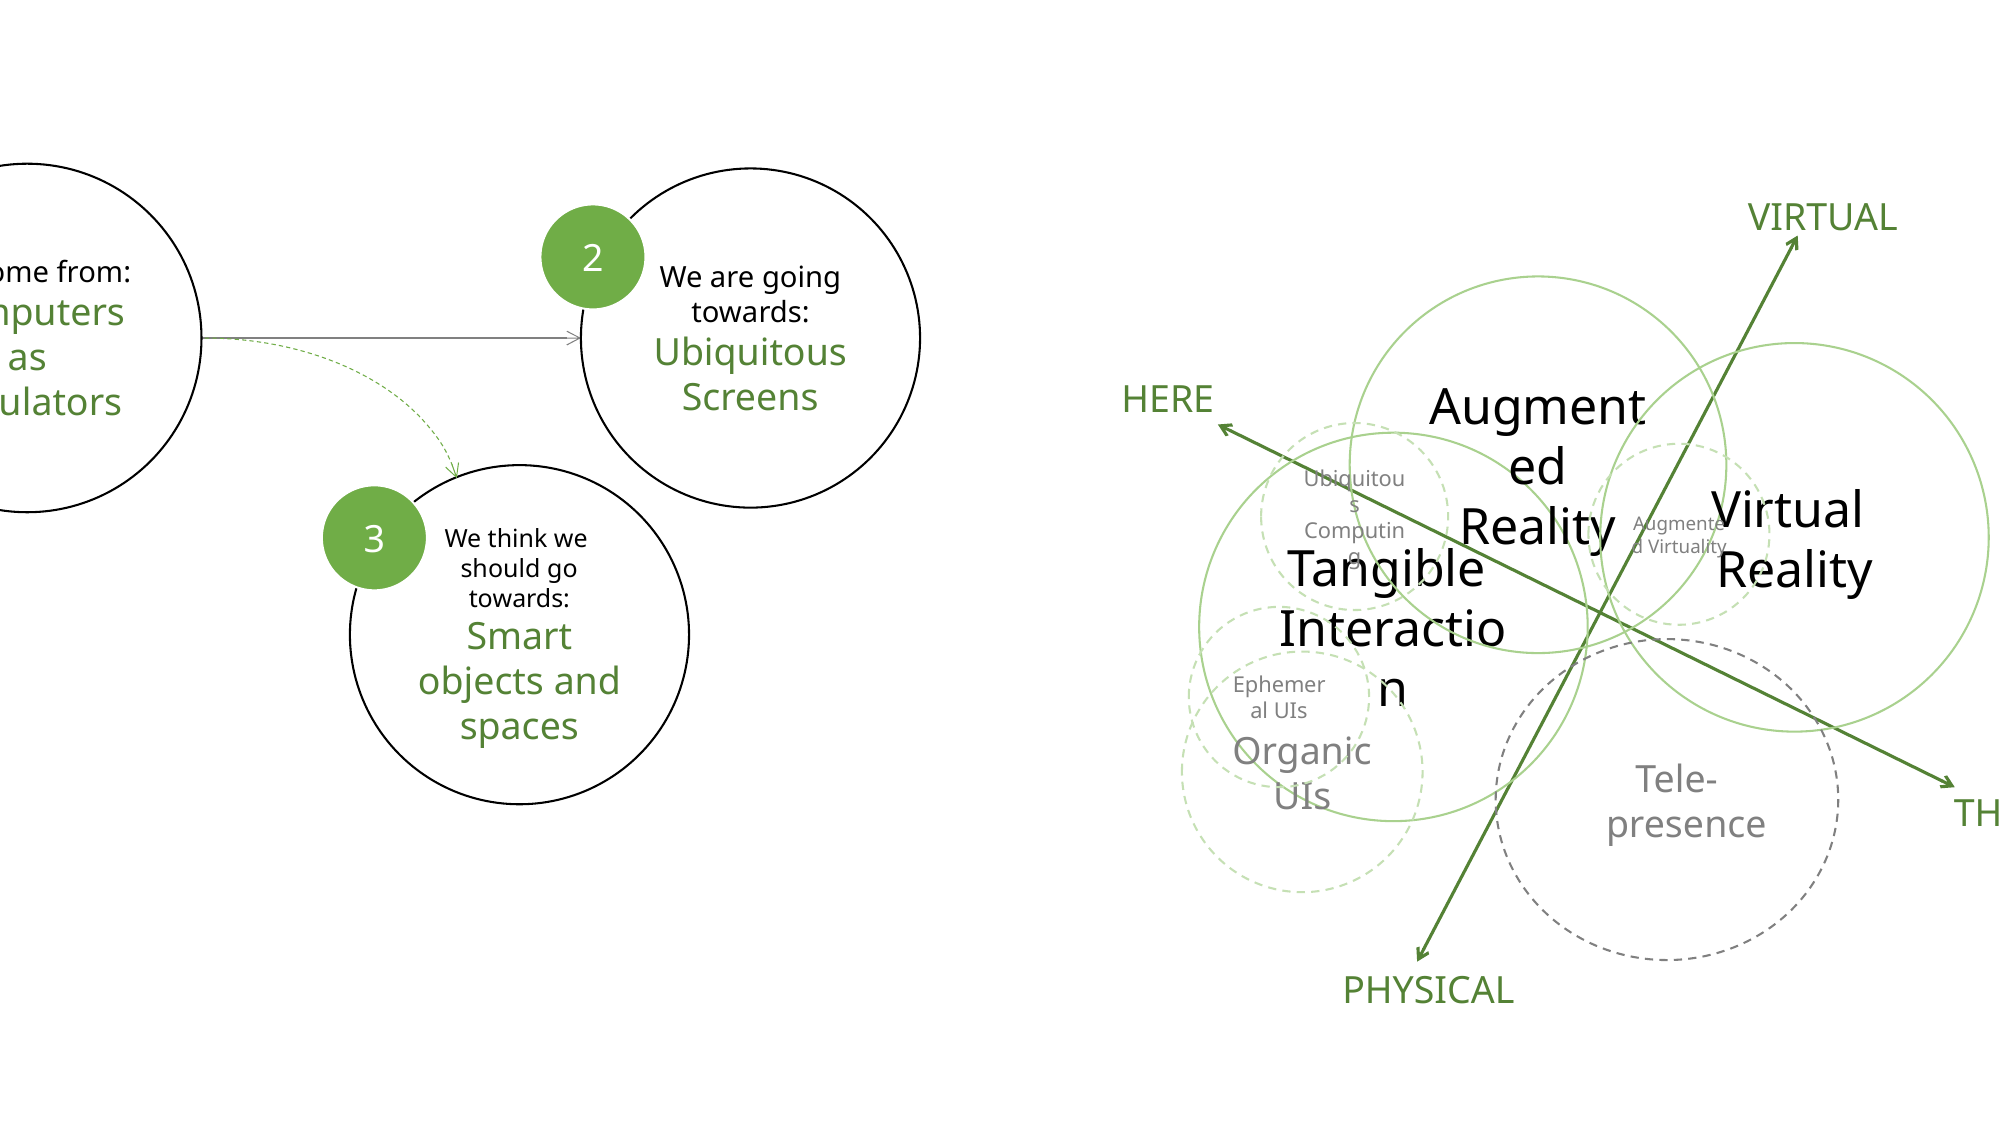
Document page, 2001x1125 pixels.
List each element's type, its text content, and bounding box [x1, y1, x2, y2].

text_box [204, 339, 460, 513]
text_box We are going towards: Ubiquitous Screens [579, 167, 922, 509]
text_box We come from: Computers as calculators [0, 162, 203, 514]
text_box We think we should go towards: Smart objects and spaces [348, 464, 691, 806]
text_box 3 [320, 484, 428, 592]
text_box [1070, 126, 2000, 1055]
text_box 2 [539, 203, 647, 311]
